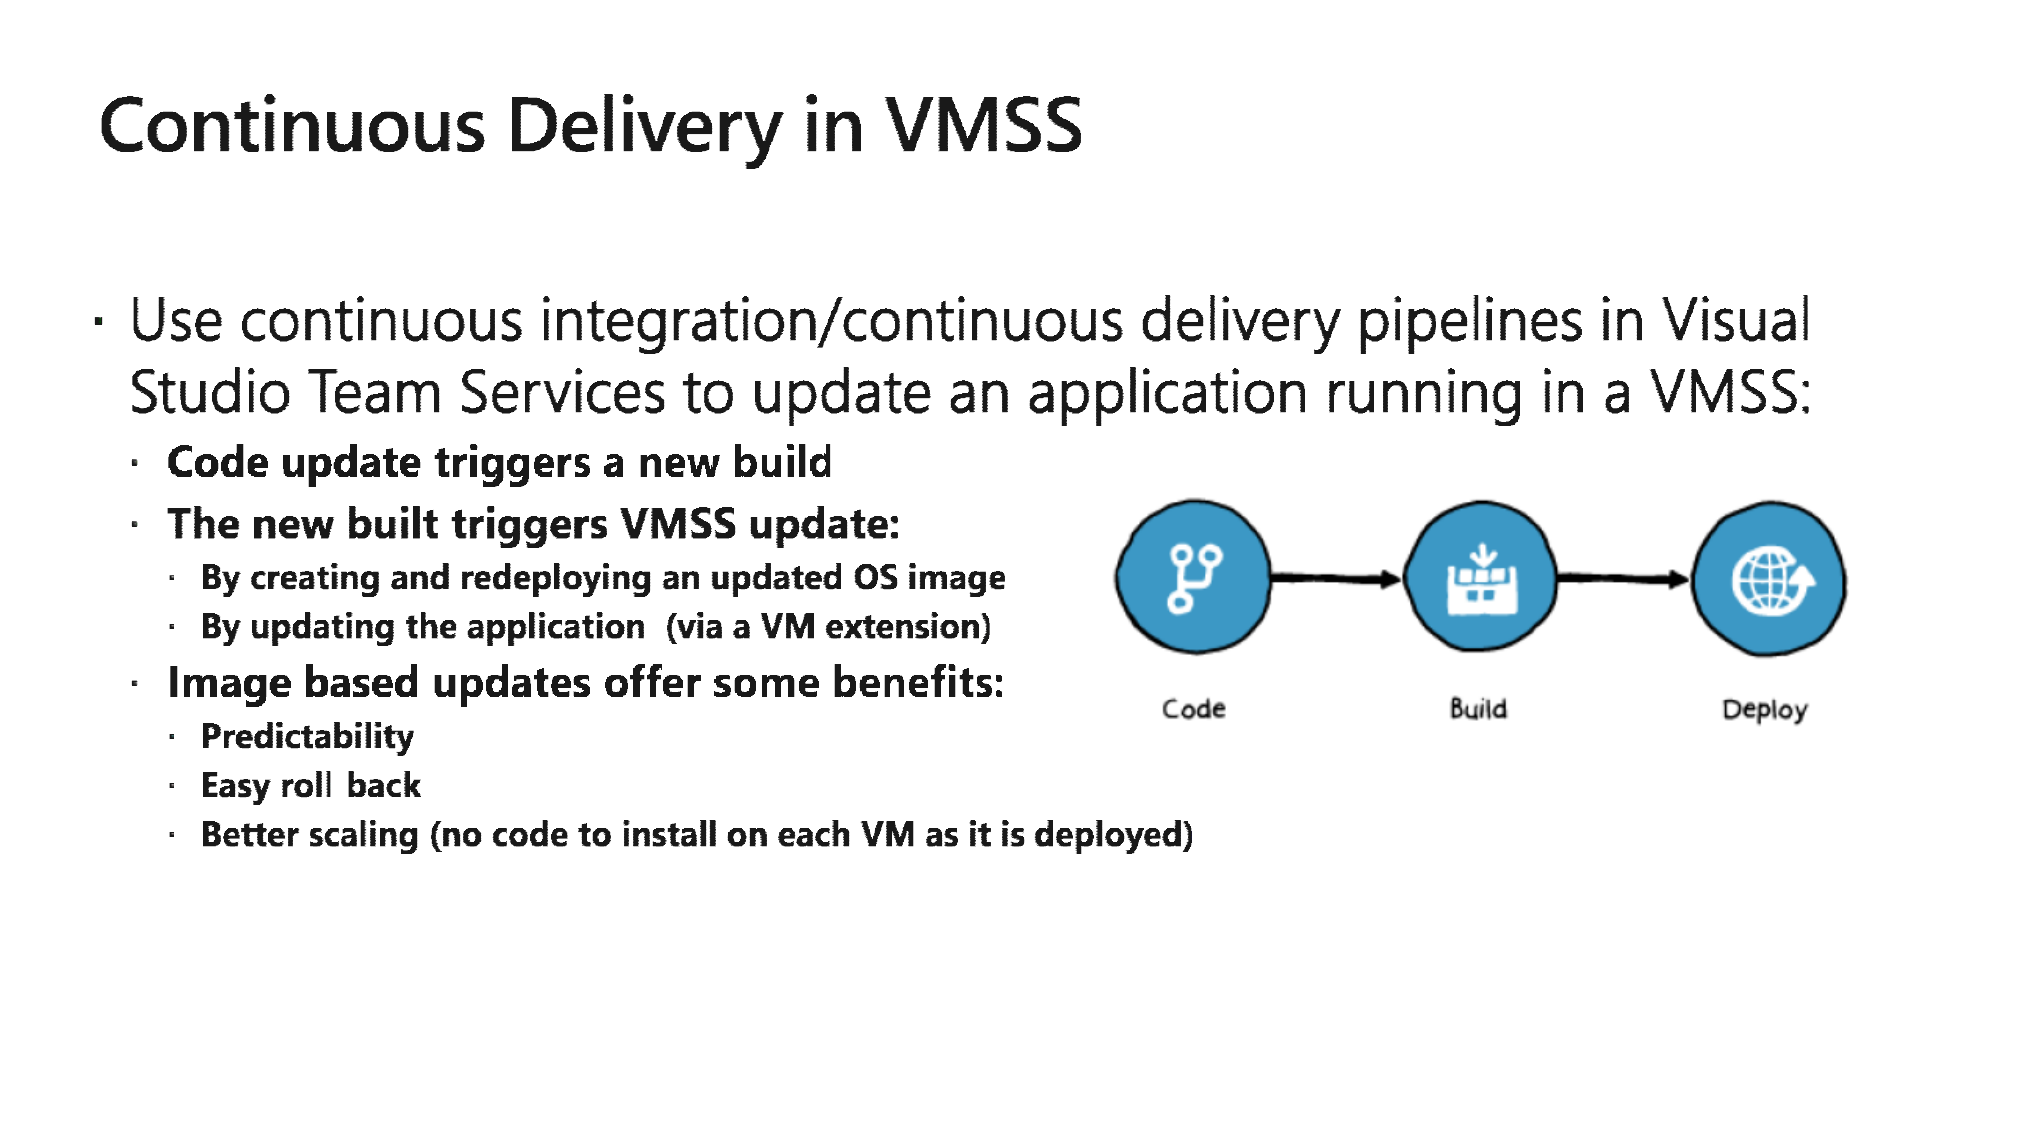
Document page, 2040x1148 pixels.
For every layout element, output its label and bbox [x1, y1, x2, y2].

text_box [203, 612, 990, 646]
text_box [203, 563, 1005, 597]
picture [1049, 446, 1938, 807]
text_box [167, 506, 898, 548]
text_box [131, 521, 138, 527]
text_box [168, 444, 831, 487]
text_box [94, 317, 103, 325]
text_box [133, 295, 1808, 354]
text_box [203, 820, 1192, 854]
text_box [131, 459, 138, 466]
text_box [132, 367, 1809, 426]
text_box [170, 664, 1002, 707]
text_box [335, 785, 345, 790]
text_box [101, 94, 1081, 169]
text_box [203, 722, 414, 756]
text_box [348, 771, 421, 798]
text_box [203, 771, 331, 805]
text_box [131, 680, 138, 686]
